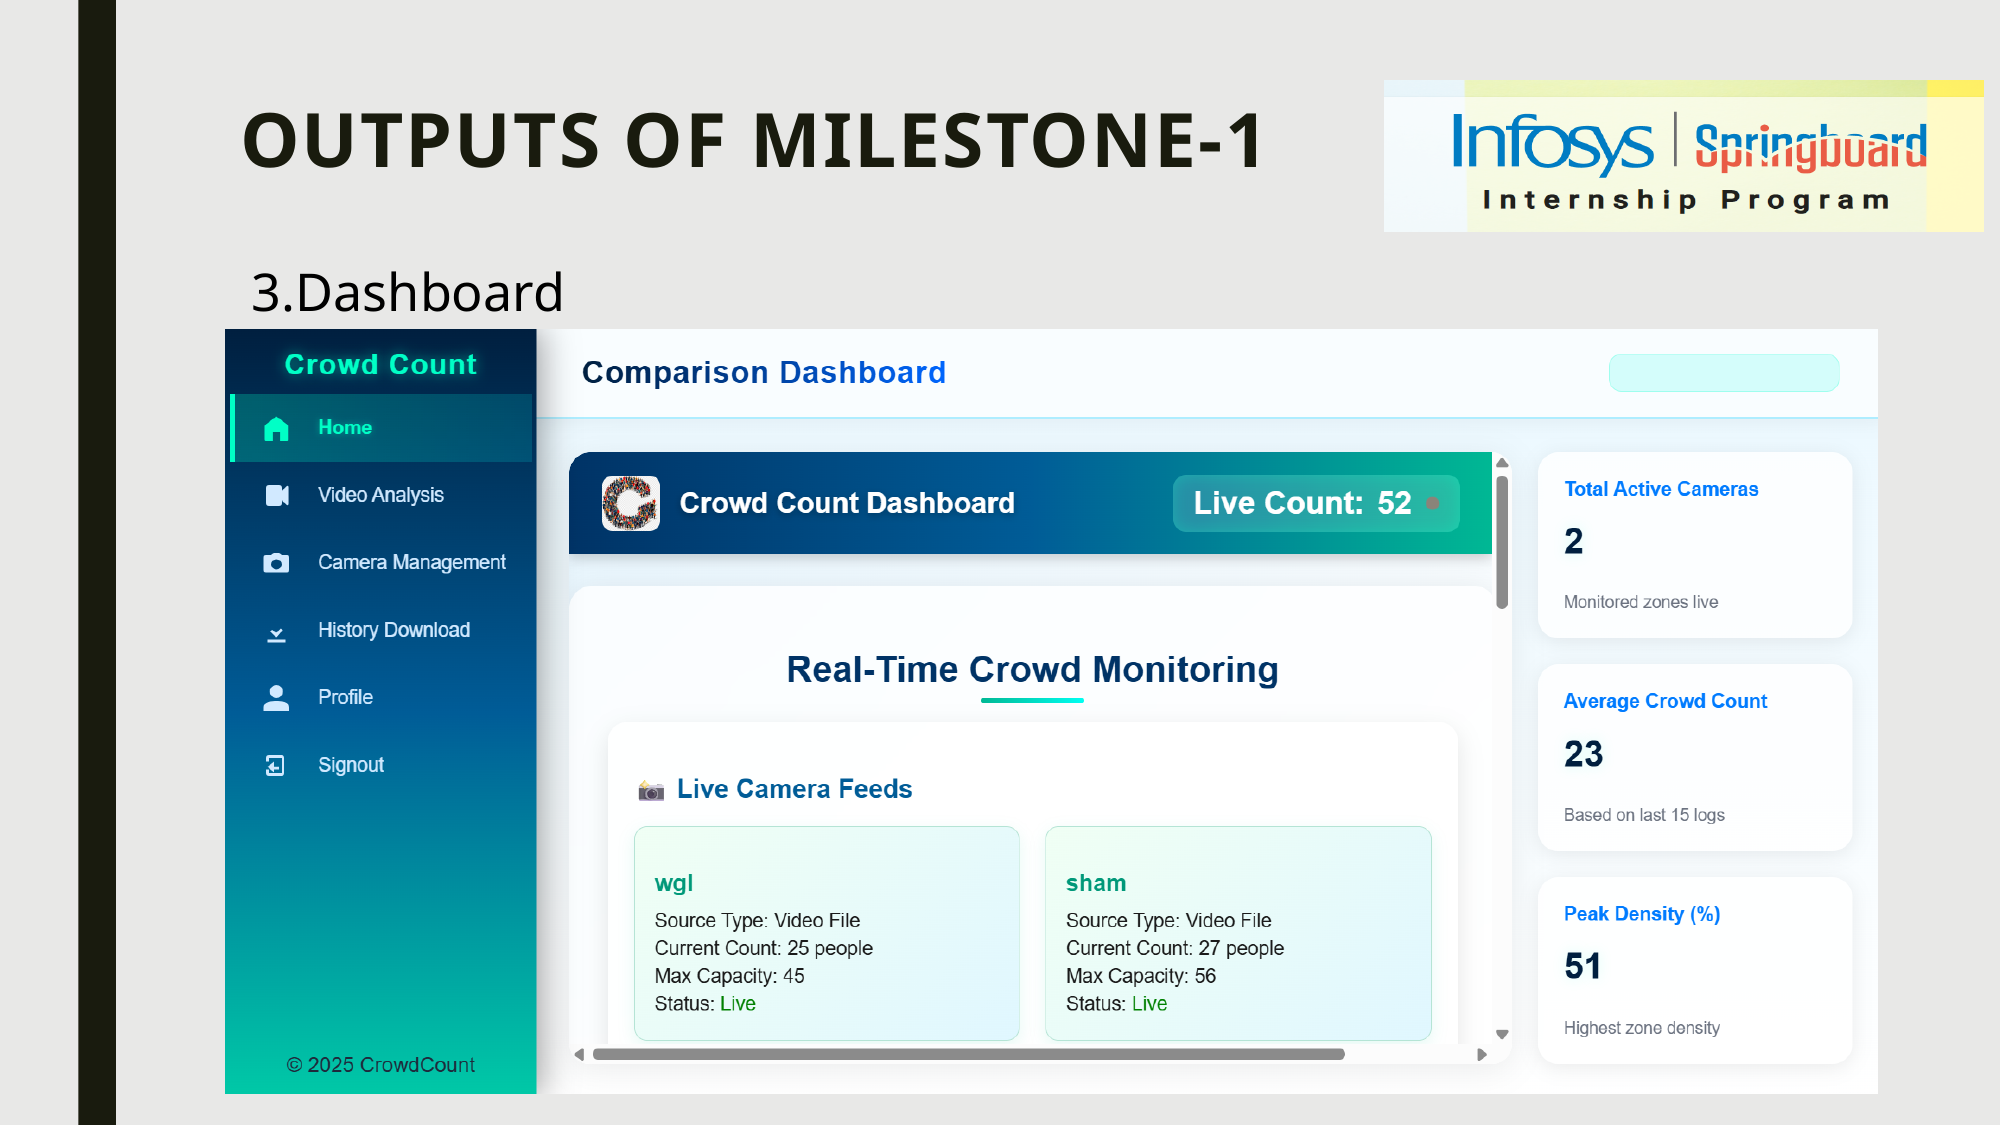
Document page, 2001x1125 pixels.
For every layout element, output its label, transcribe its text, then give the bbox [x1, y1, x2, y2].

text_box 3.Dashboard [237, 251, 581, 329]
picture [1384, 80, 1984, 232]
title Outputs of milestone-1 [225, 96, 1384, 204]
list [224, 329, 1878, 1094]
